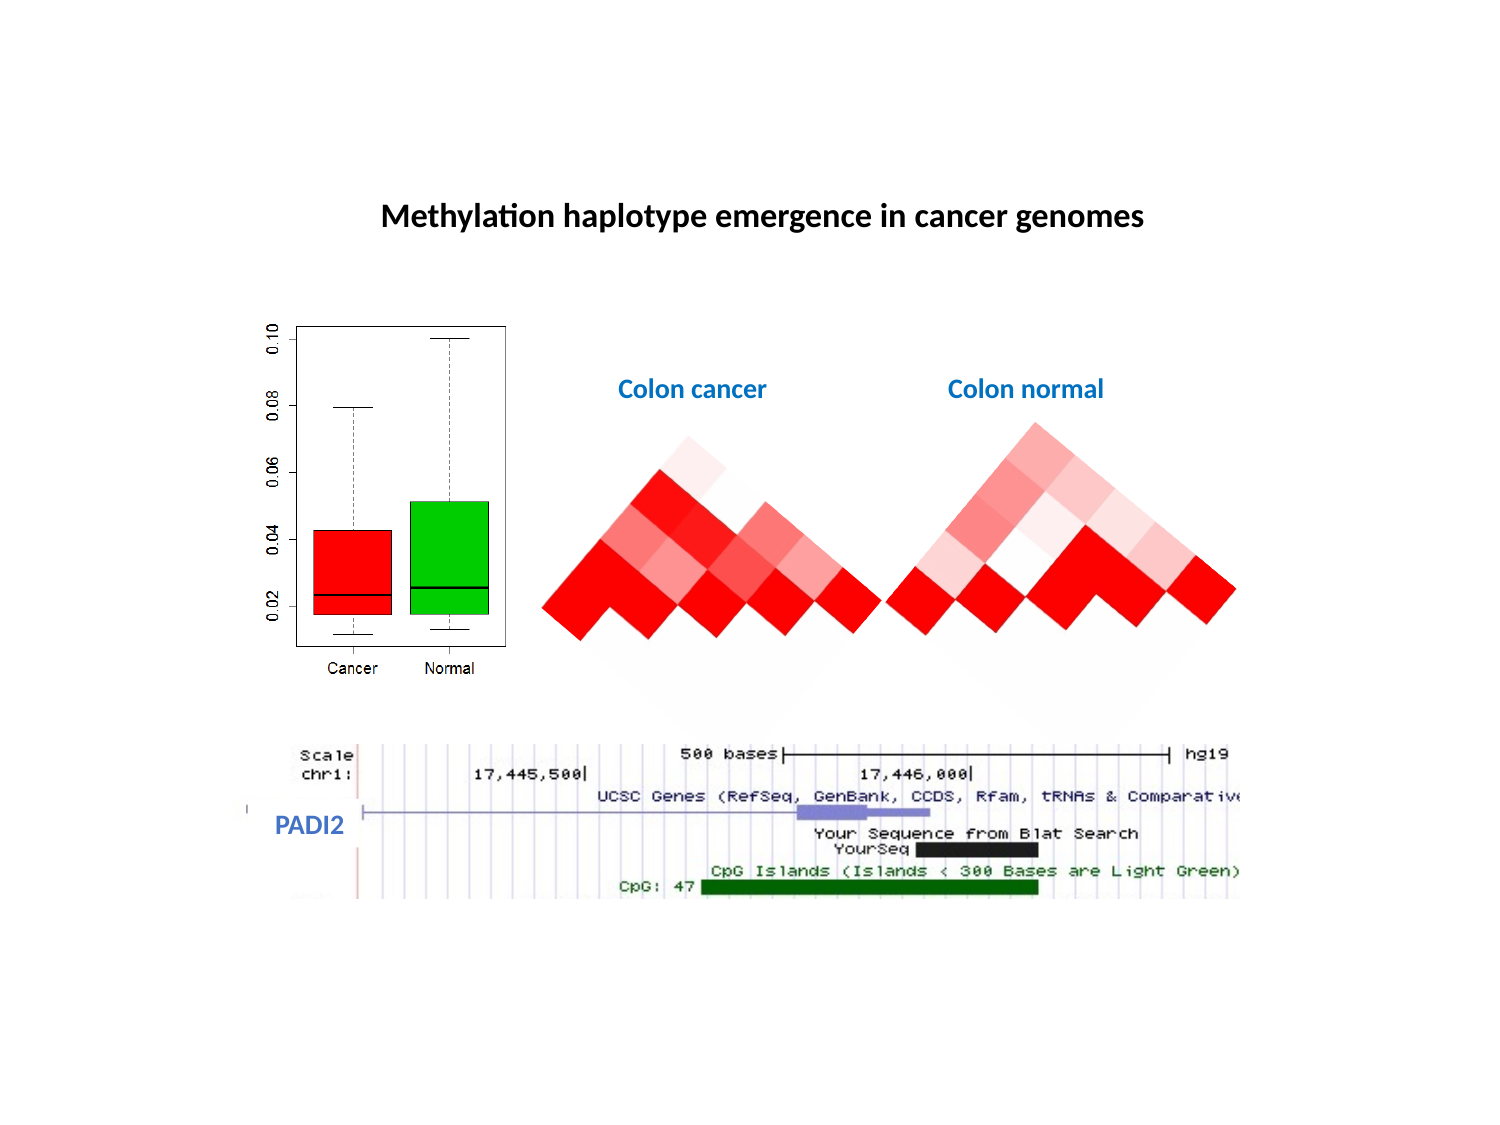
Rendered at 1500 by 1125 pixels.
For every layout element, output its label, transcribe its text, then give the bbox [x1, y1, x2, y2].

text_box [232, 362, 1240, 899]
picture [232, 263, 539, 724]
text_box Methylation haplotype emergence in cancer genomes [365, 185, 1318, 242]
